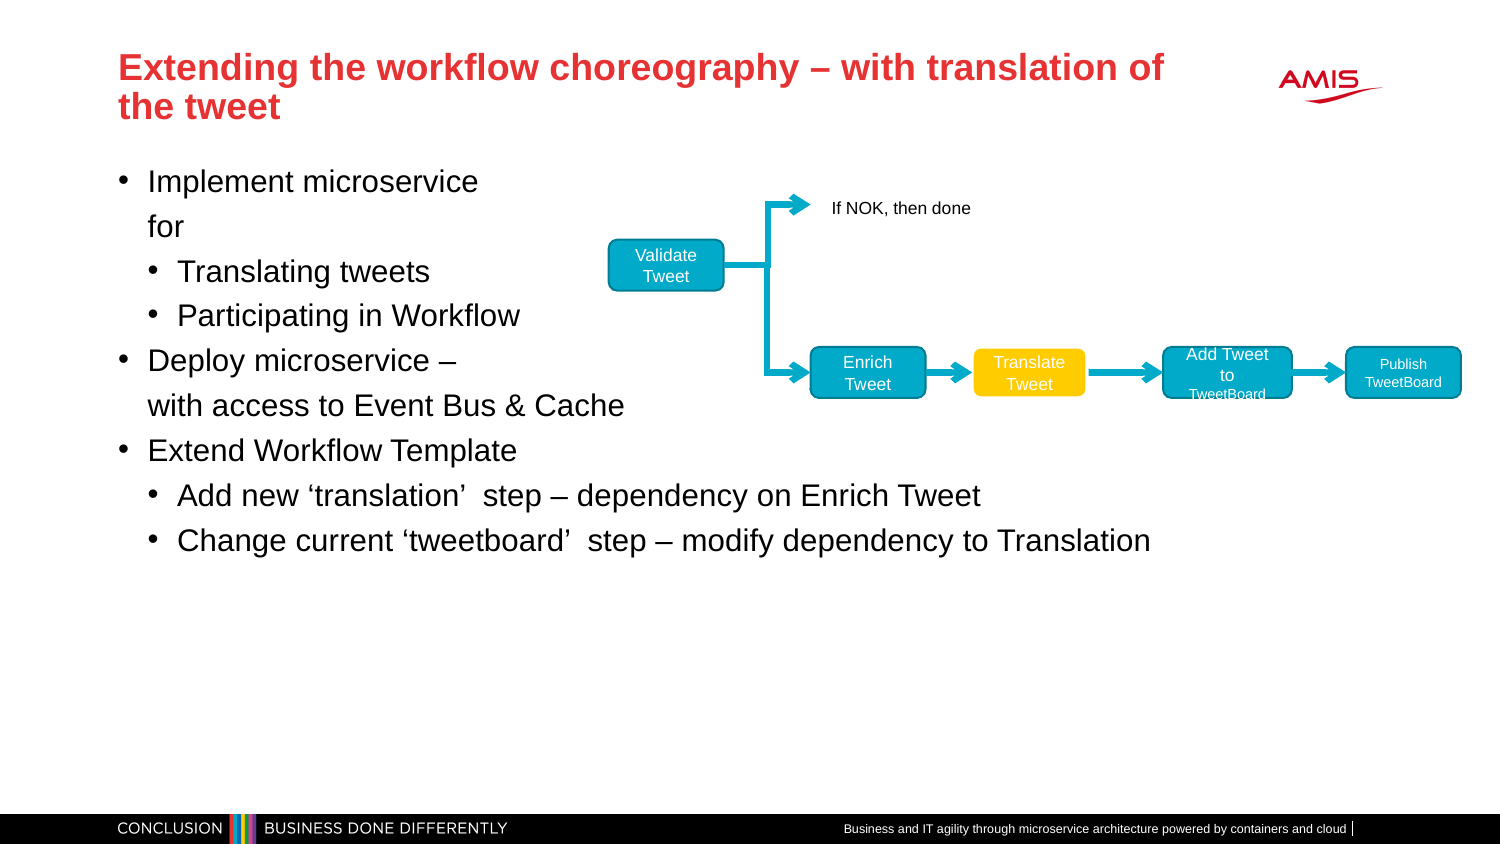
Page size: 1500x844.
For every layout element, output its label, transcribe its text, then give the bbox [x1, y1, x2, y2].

picture [0, 814, 236, 844]
title Extending the workflow choreography – with translation of the tweet [118, 47, 1205, 130]
picture [1205, 58, 1388, 106]
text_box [608, 189, 1461, 398]
footer Business and IT agility through microservice architecture powered by containers and cloud [814, 820, 1347, 839]
picture [239, 814, 1500, 844]
list Implement microservice for Translating tweets Participating in Workflow Deploy microservice – with access to Event Bus & Cache Extend Workflow Template Add new ‘translation’ step – dependency on Enrich Tweet Change current ‘tweetboard’ step – modify dependency to Translation [118, 153, 1205, 774]
